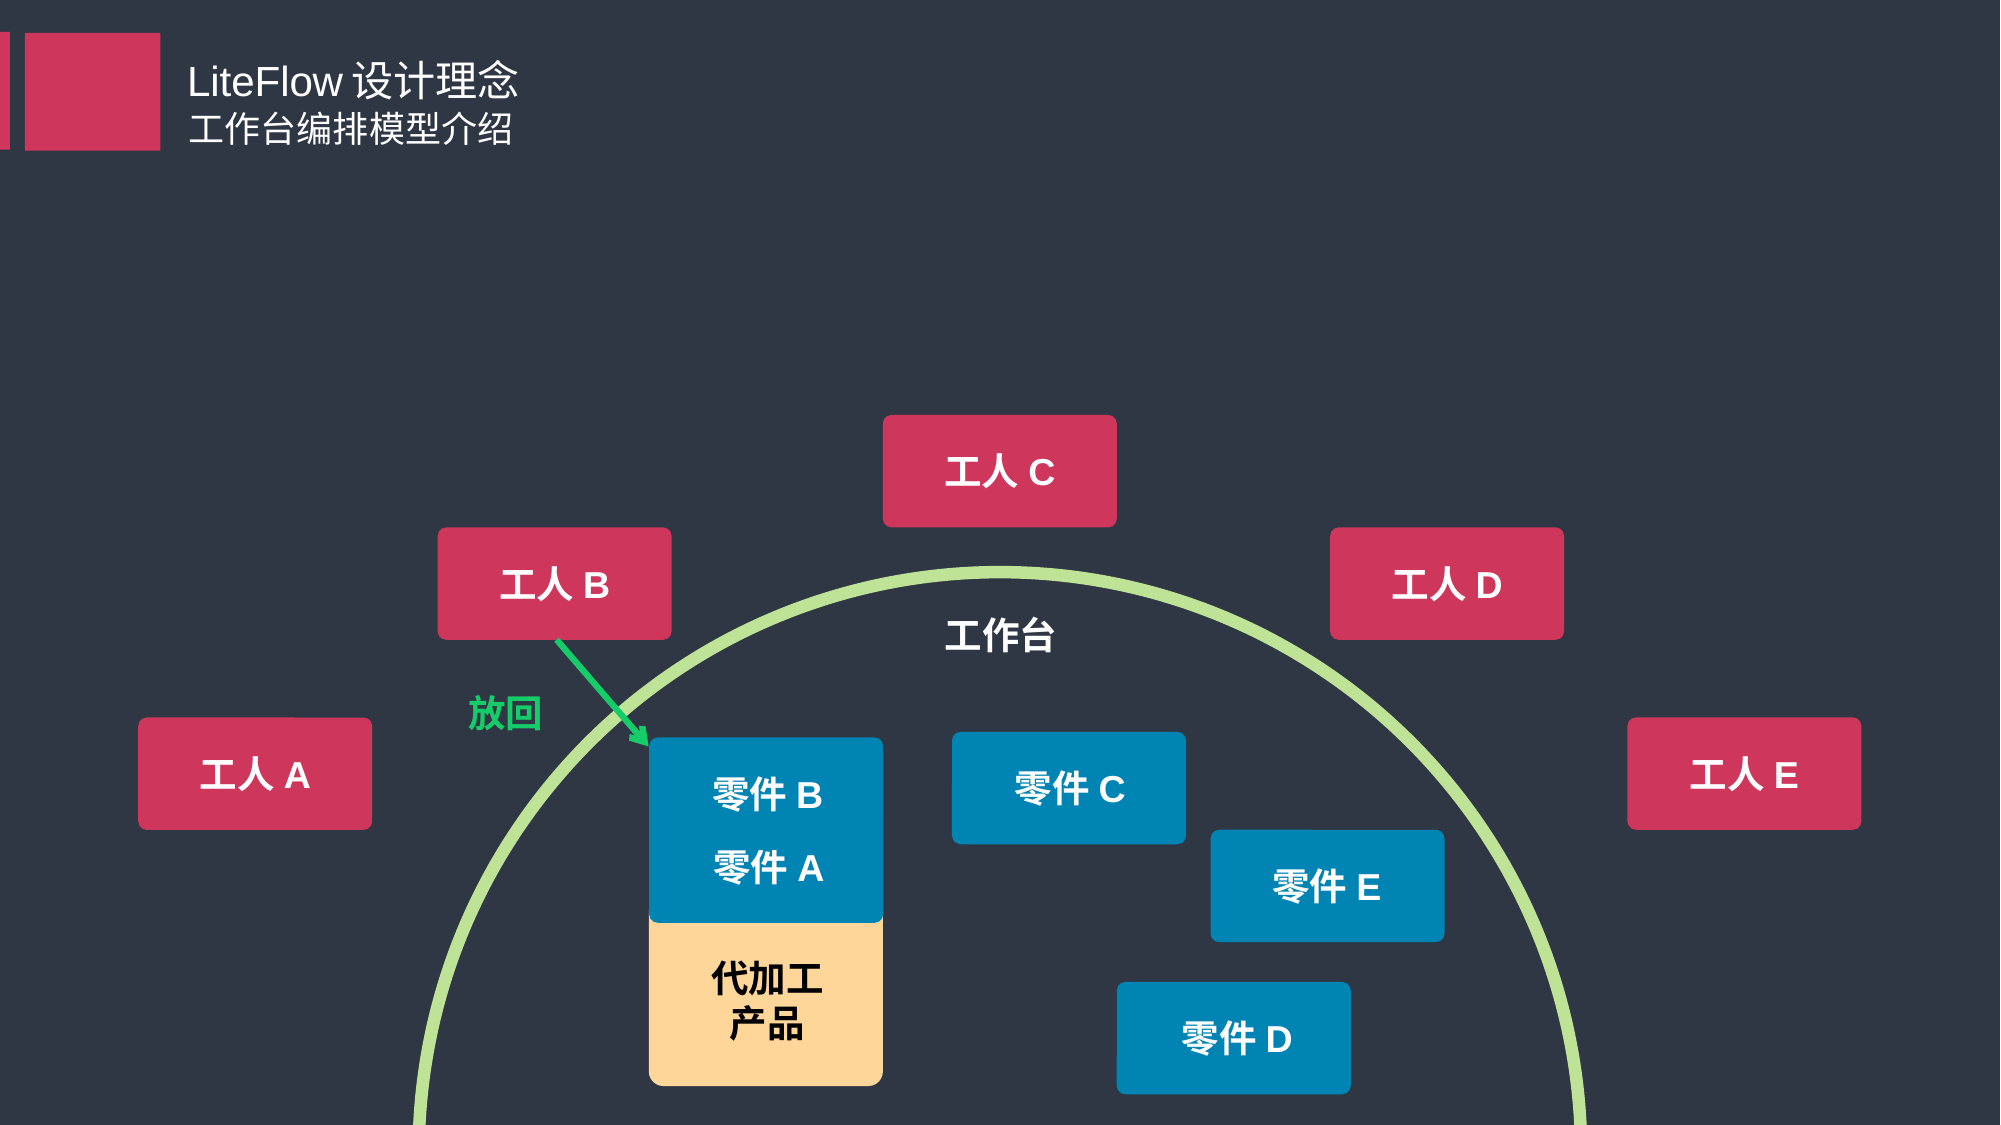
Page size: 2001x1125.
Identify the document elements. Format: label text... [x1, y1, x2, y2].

text_box [418, 571, 1582, 1125]
text_box [0, 31, 11, 151]
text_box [649, 850, 884, 923]
text_box 工人B [484, 553, 625, 613]
text_box 工人D [1376, 553, 1518, 614]
text_box [882, 414, 1117, 528]
text_box [138, 717, 373, 830]
text_box 工人E [1675, 743, 1814, 804]
text_box LiteFlow设计理念 [172, 46, 754, 112]
text_box 放回 [453, 683, 556, 743]
text_box [1627, 717, 1862, 830]
text_box [1330, 527, 1565, 640]
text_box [556, 639, 649, 747]
text_box 工作台编排模型介绍 [173, 99, 980, 160]
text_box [1116, 981, 1351, 1095]
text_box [1210, 829, 1445, 943]
text_box 工人C [929, 440, 1071, 501]
text_box 工人A [185, 743, 326, 803]
text_box [24, 32, 161, 152]
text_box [649, 737, 884, 850]
text_box 工作台 [929, 604, 1073, 665]
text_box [951, 731, 1186, 845]
text_box [437, 527, 672, 640]
